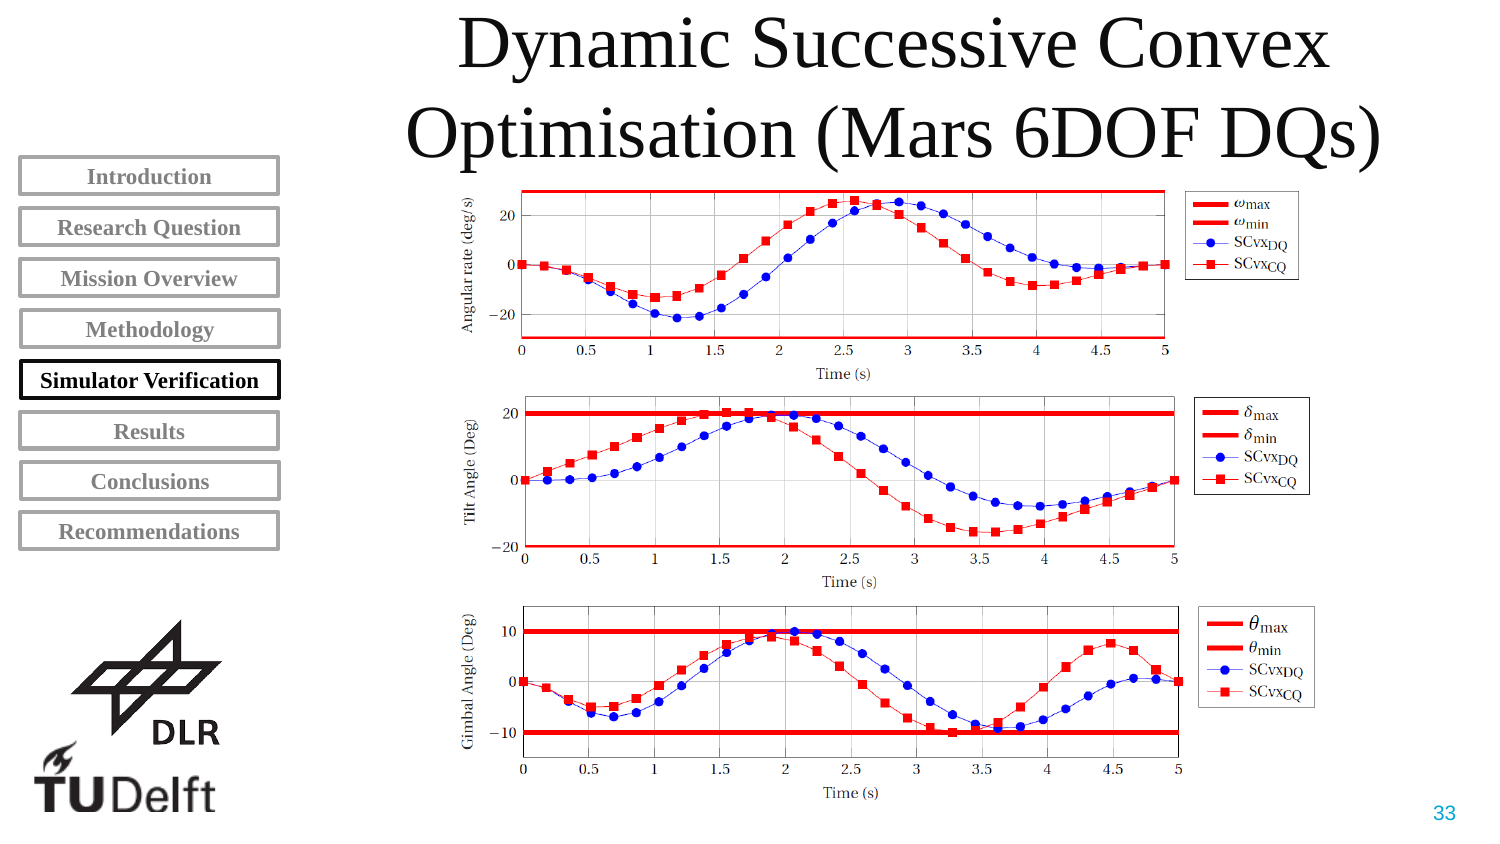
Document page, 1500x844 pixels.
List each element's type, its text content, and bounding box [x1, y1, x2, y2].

text_box Recommendations [20, 512, 279, 549]
text_box Dynamic Successive Convex Optimisation (Mars 6DOF DQs) [312, 0, 1476, 194]
text_box Simulator Verification [20, 361, 279, 398]
text_box Mission Overview [20, 259, 279, 296]
picture [66, 615, 226, 748]
text_box Research Question [20, 208, 279, 245]
picture [454, 177, 1332, 803]
text_box Introduction [20, 157, 279, 194]
text_box Results [20, 411, 279, 449]
text_box Methodology [21, 310, 280, 347]
text_box Conclusions [21, 462, 280, 499]
